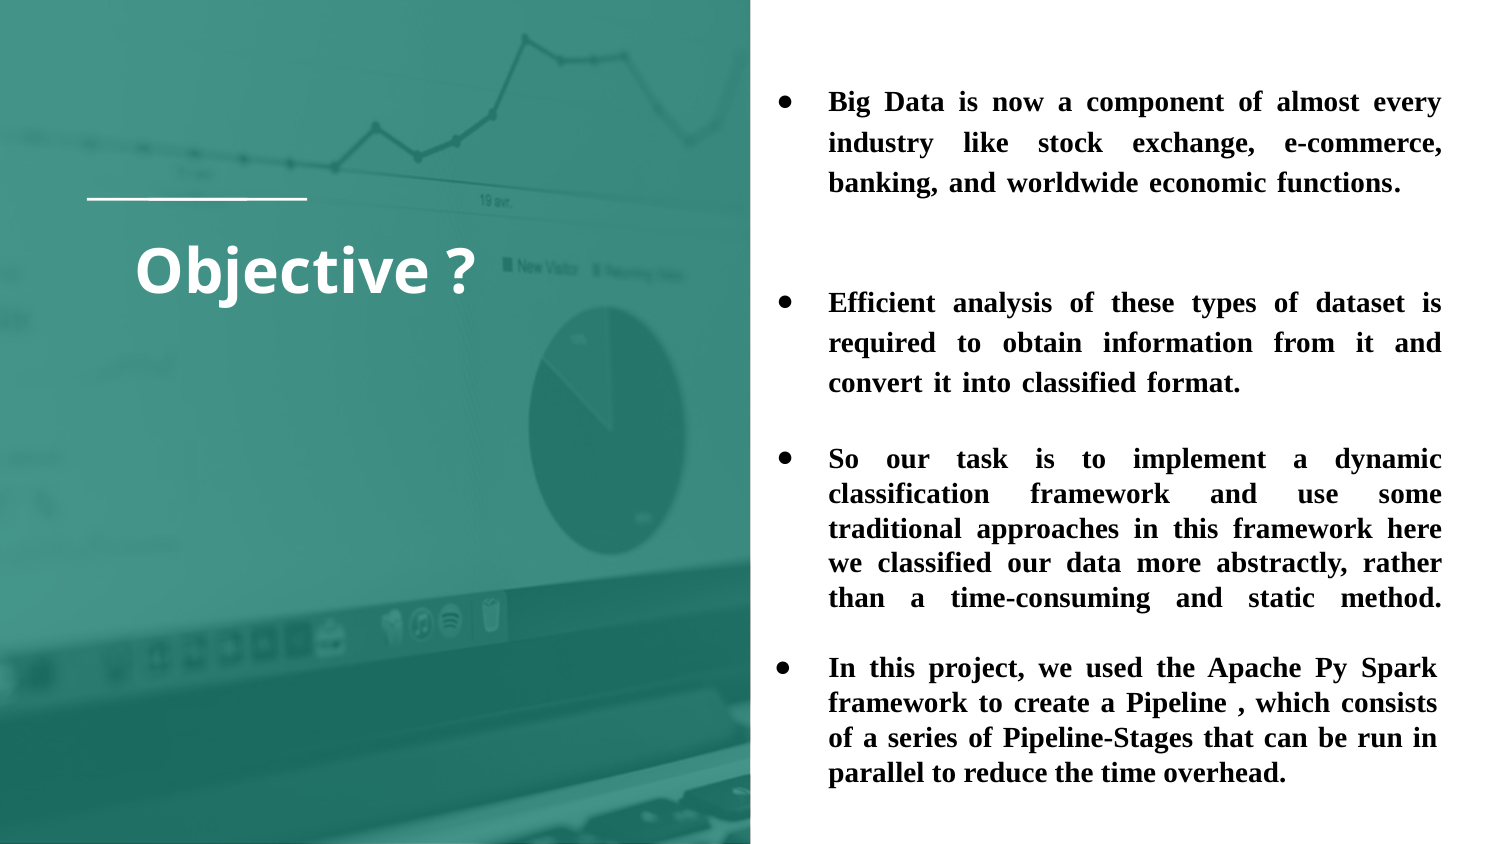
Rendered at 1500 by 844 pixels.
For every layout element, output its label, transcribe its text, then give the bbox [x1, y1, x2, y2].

list Big Data is now a component of almost every industry like stock exchange, e-commerce, banking, and worldwide economic functions. Efficient analysis of these types of dataset is required to obtain information from it and convert it into classified format. So our task is to implement a dynamic classification framework and use some traditional approaches in this framework here we classified our data more abstractly, rather than a time-consuming and static method. In this project, we used the Apache Py Spark framework to create a Pipeline , which consists of a series of Pipeline-Stages that can be run in parallel to reduce the time overhead. [738, 62, 1458, 844]
title Objective ? [119, 216, 662, 494]
